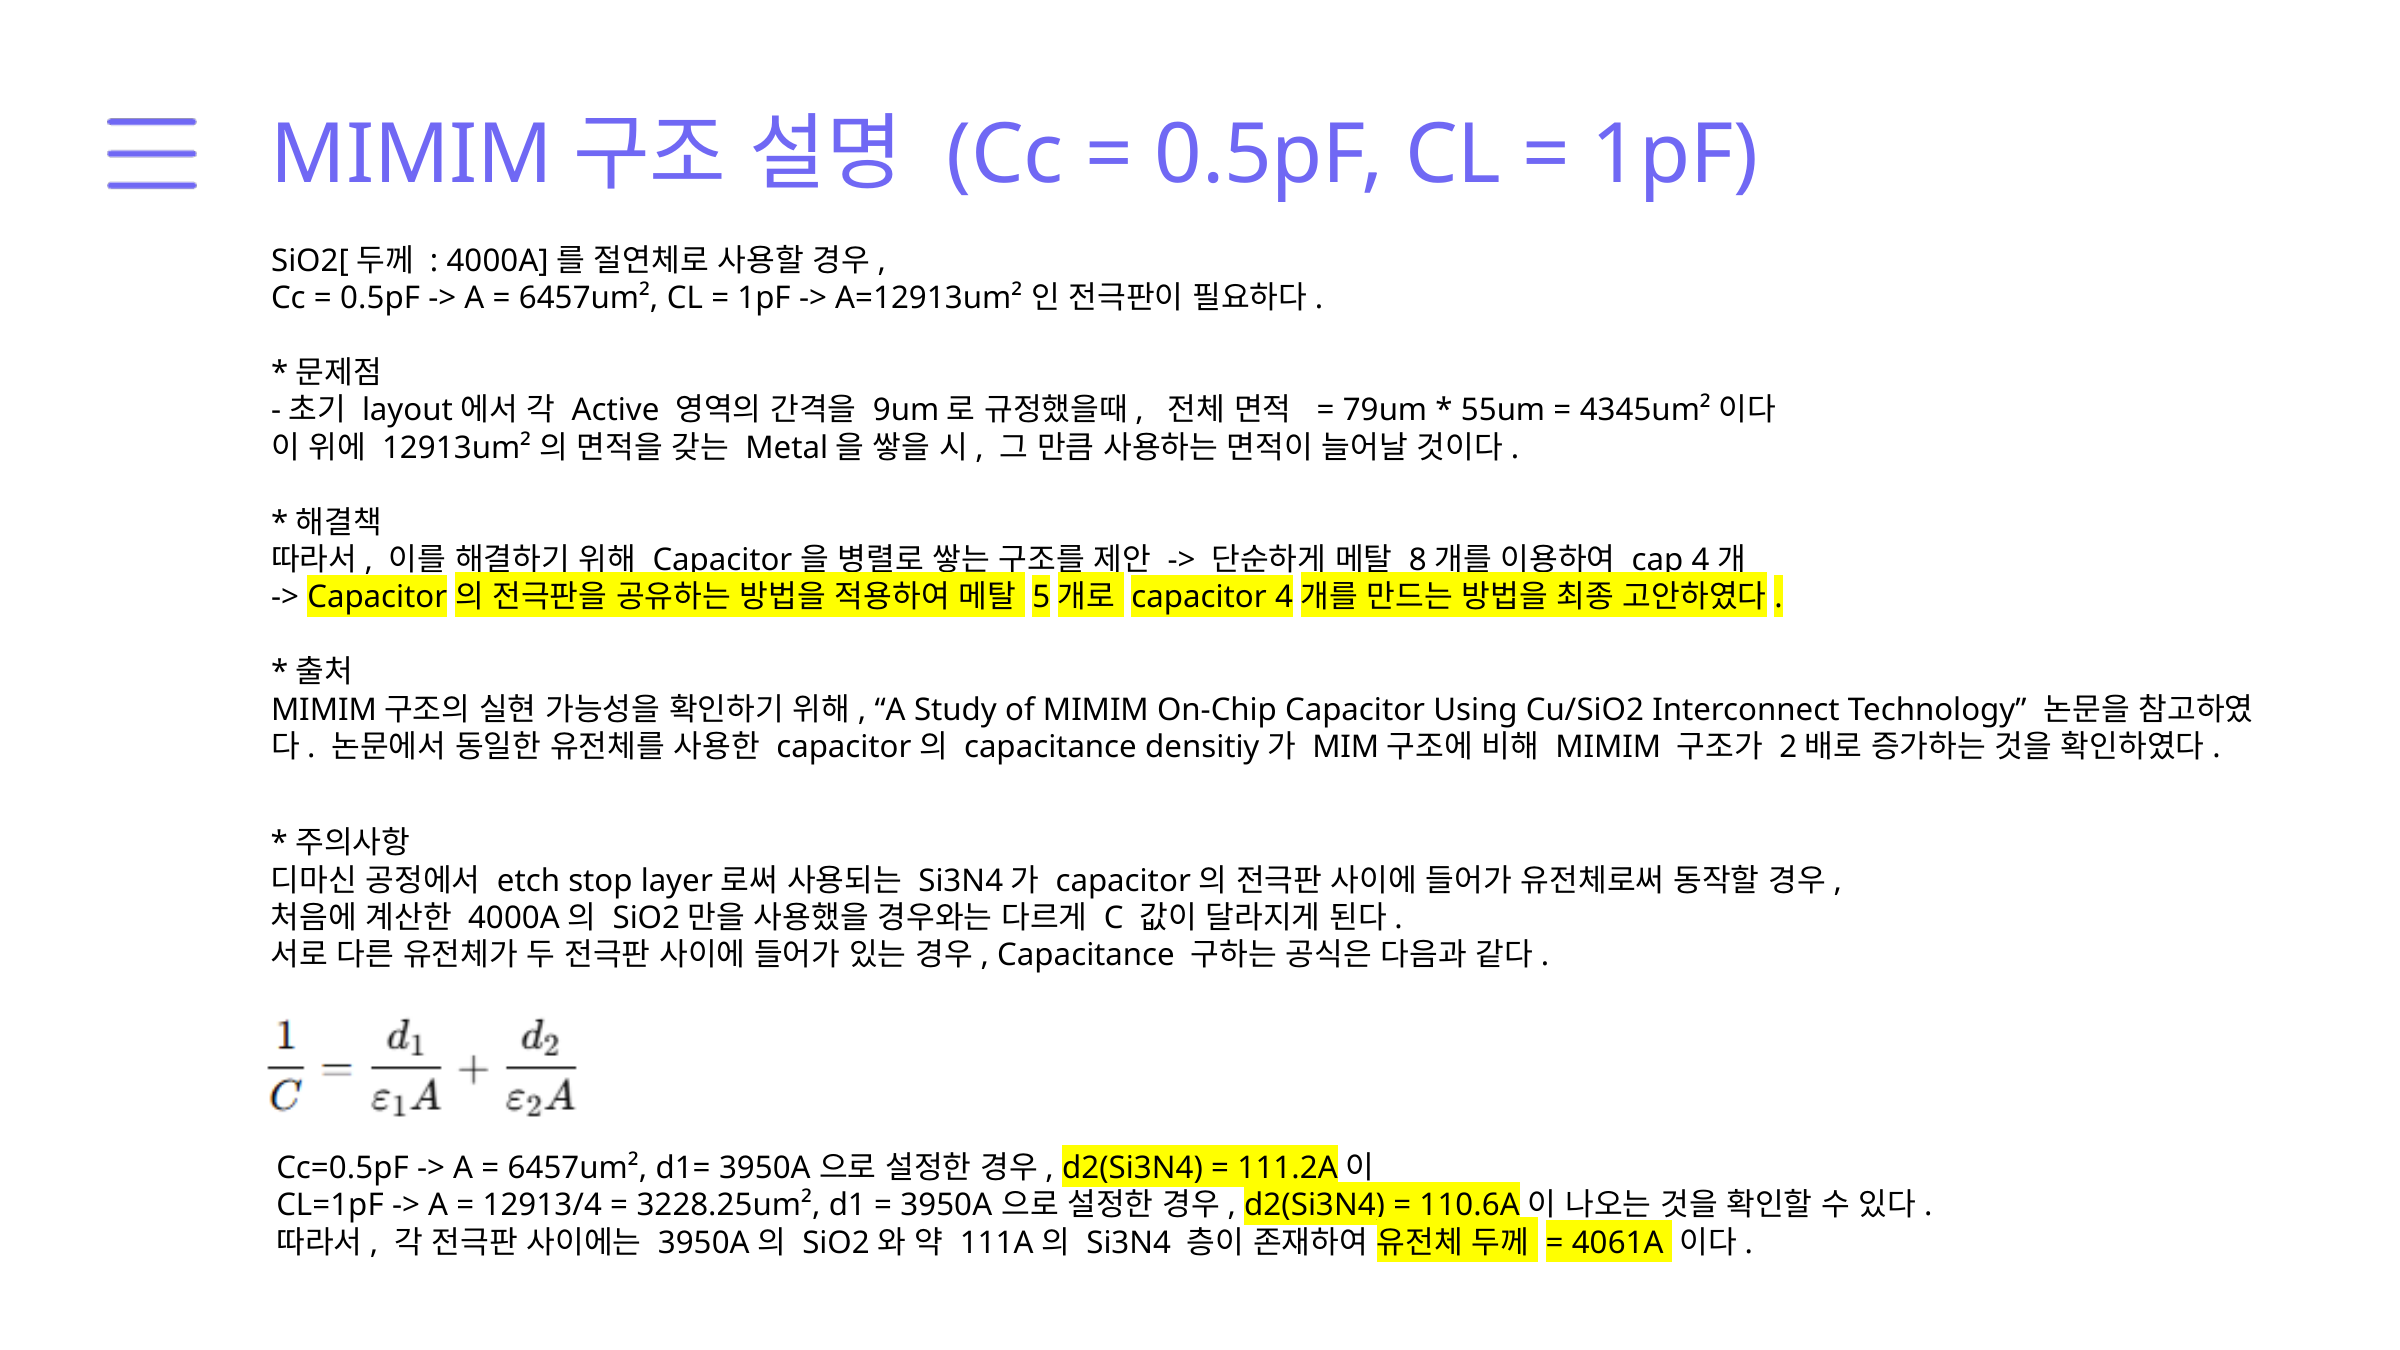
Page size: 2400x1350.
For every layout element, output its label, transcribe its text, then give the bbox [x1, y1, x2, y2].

text_box SiO2[두께 : 4000A]를 절연체로 사용할 경우, Cc = 0.5pF -> A = 6457um², CL = 1pF -> A=12913um²인 전극판이 필요하다. *문제점 -초기 layout에서 각 Active 영역의 간격을 9um로 규정했을때, 전체 면적 = 79um * 55um = 4345um²이다 이 위에 12913um²의 면적을 갖는 Metal을 쌓을 시, 그 만큼 사용하는 면적이 늘어날 것이다. *해결책 따라서, 이를 해결하기 위해 Capacitor을 병렬로 쌓는 구조를 제안 -> 단순하게 메탈 8개를 이용하여 cap 4개 -> Capacitor의 전극판을 공유하는 방법을 적용하여 메탈 5개로 capacitor 4개를 만드는 방법을 최종 고안하였다. *출처 MIMIM구조의 실현 가능성을 확인하기 위해, “A Study of MIMIM On-Chip Capacitor Using Cu/SiO2 Interconnect Technology” 논문을 참고하였다. 논문에서 동일한 유전체를 사용한 capacitor의 capacitance densitiy가 MIM구조에 비해 MIMIM 구조가 2배로 증가하는 것을 확인하였다. [255, 232, 2313, 772]
picture [255, 1002, 588, 1137]
text_box *주의사항 디마신 공정에서 etch stop layer로써 사용되는 Si3N4가 capacitor의 전극판 사이에 들어가 유전체로써 동작할 경우, 처음에 계산한 4000A의 SiO2만을 사용했을 경우와는 다르게 C 값이 달라지게 된다. 서로 다른 유전체가 두 전극판 사이에 들어가 있는 경우, Capacitance 구하는 공식은 다음과 같다. [255, 814, 2313, 980]
text_box MIMIM구조 설명 (Cc = 0.5pF, CL = 1pF) [255, 91, 2070, 207]
text_box Cc=0.5pF -> A = 6457um², d1= 3950A으로 설정한 경우, d2(Si3N4) = 111.2A이 CL=1pF -> A = 12913/4 = 3228.25um², d1 = 3950A으로 설정한 경우, d2(Si3N4) = 110.6A이 나오는 것을 확인할 수 있다. 따라서, 각 전극판 사이에는 3950A의 SiO2와 약 111A의 Si3N4 층이 존재하여 유전체 두께 = 4061A 이다. [261, 1139, 1948, 1267]
picture [101, 106, 203, 208]
